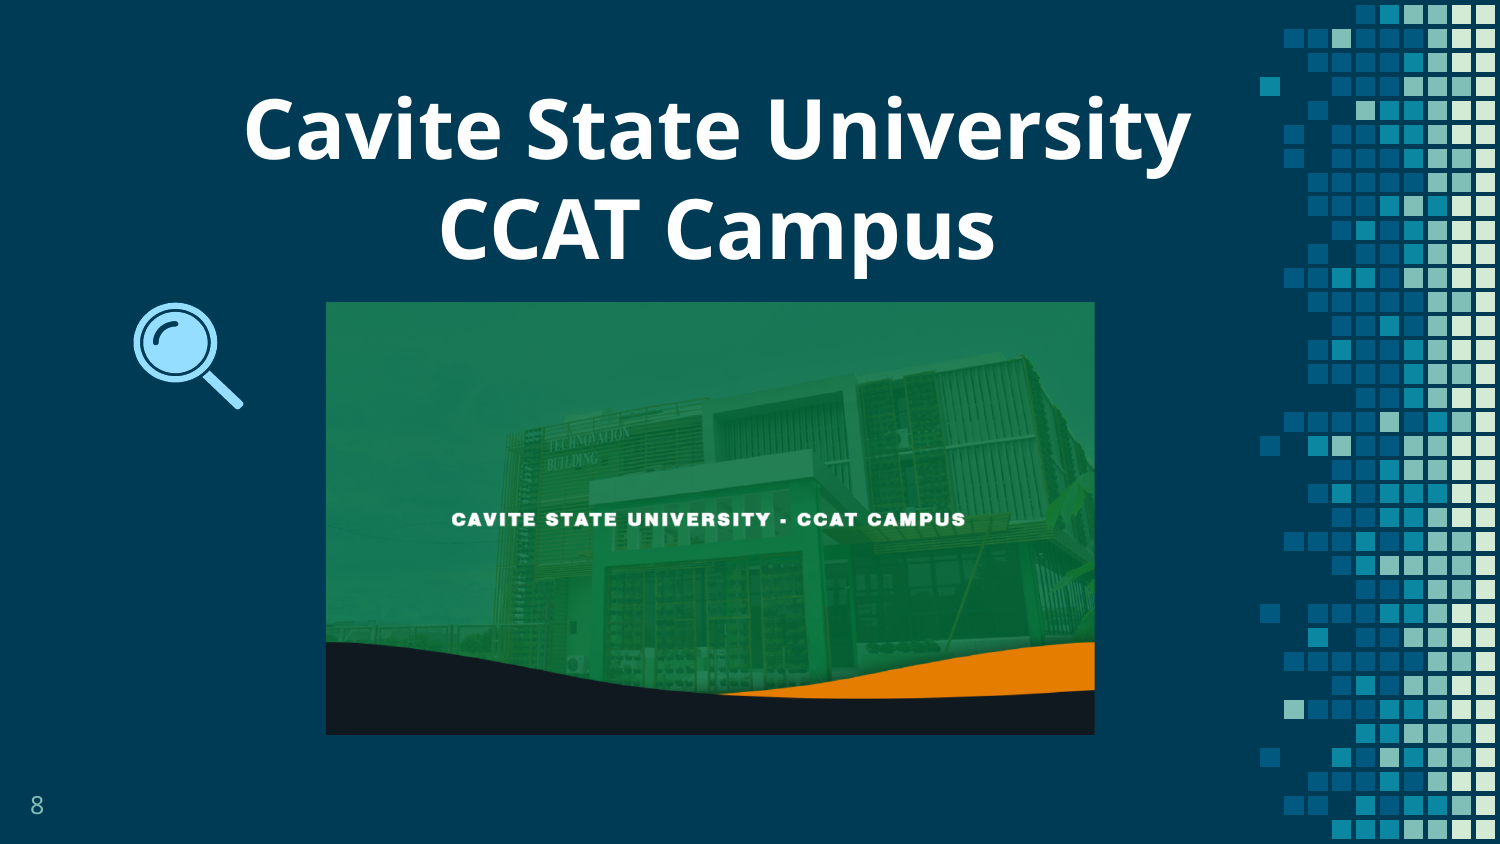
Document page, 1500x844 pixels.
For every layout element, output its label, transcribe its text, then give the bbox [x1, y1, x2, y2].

picture [327, 303, 1094, 734]
picture [1090, 96, 1101, 100]
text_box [133, 302, 244, 410]
title Cavite State University CCAT Campus [133, 100, 1302, 291]
picture [399, 96, 410, 100]
picture [889, 96, 900, 100]
slide_number 8 [15, 774, 105, 839]
